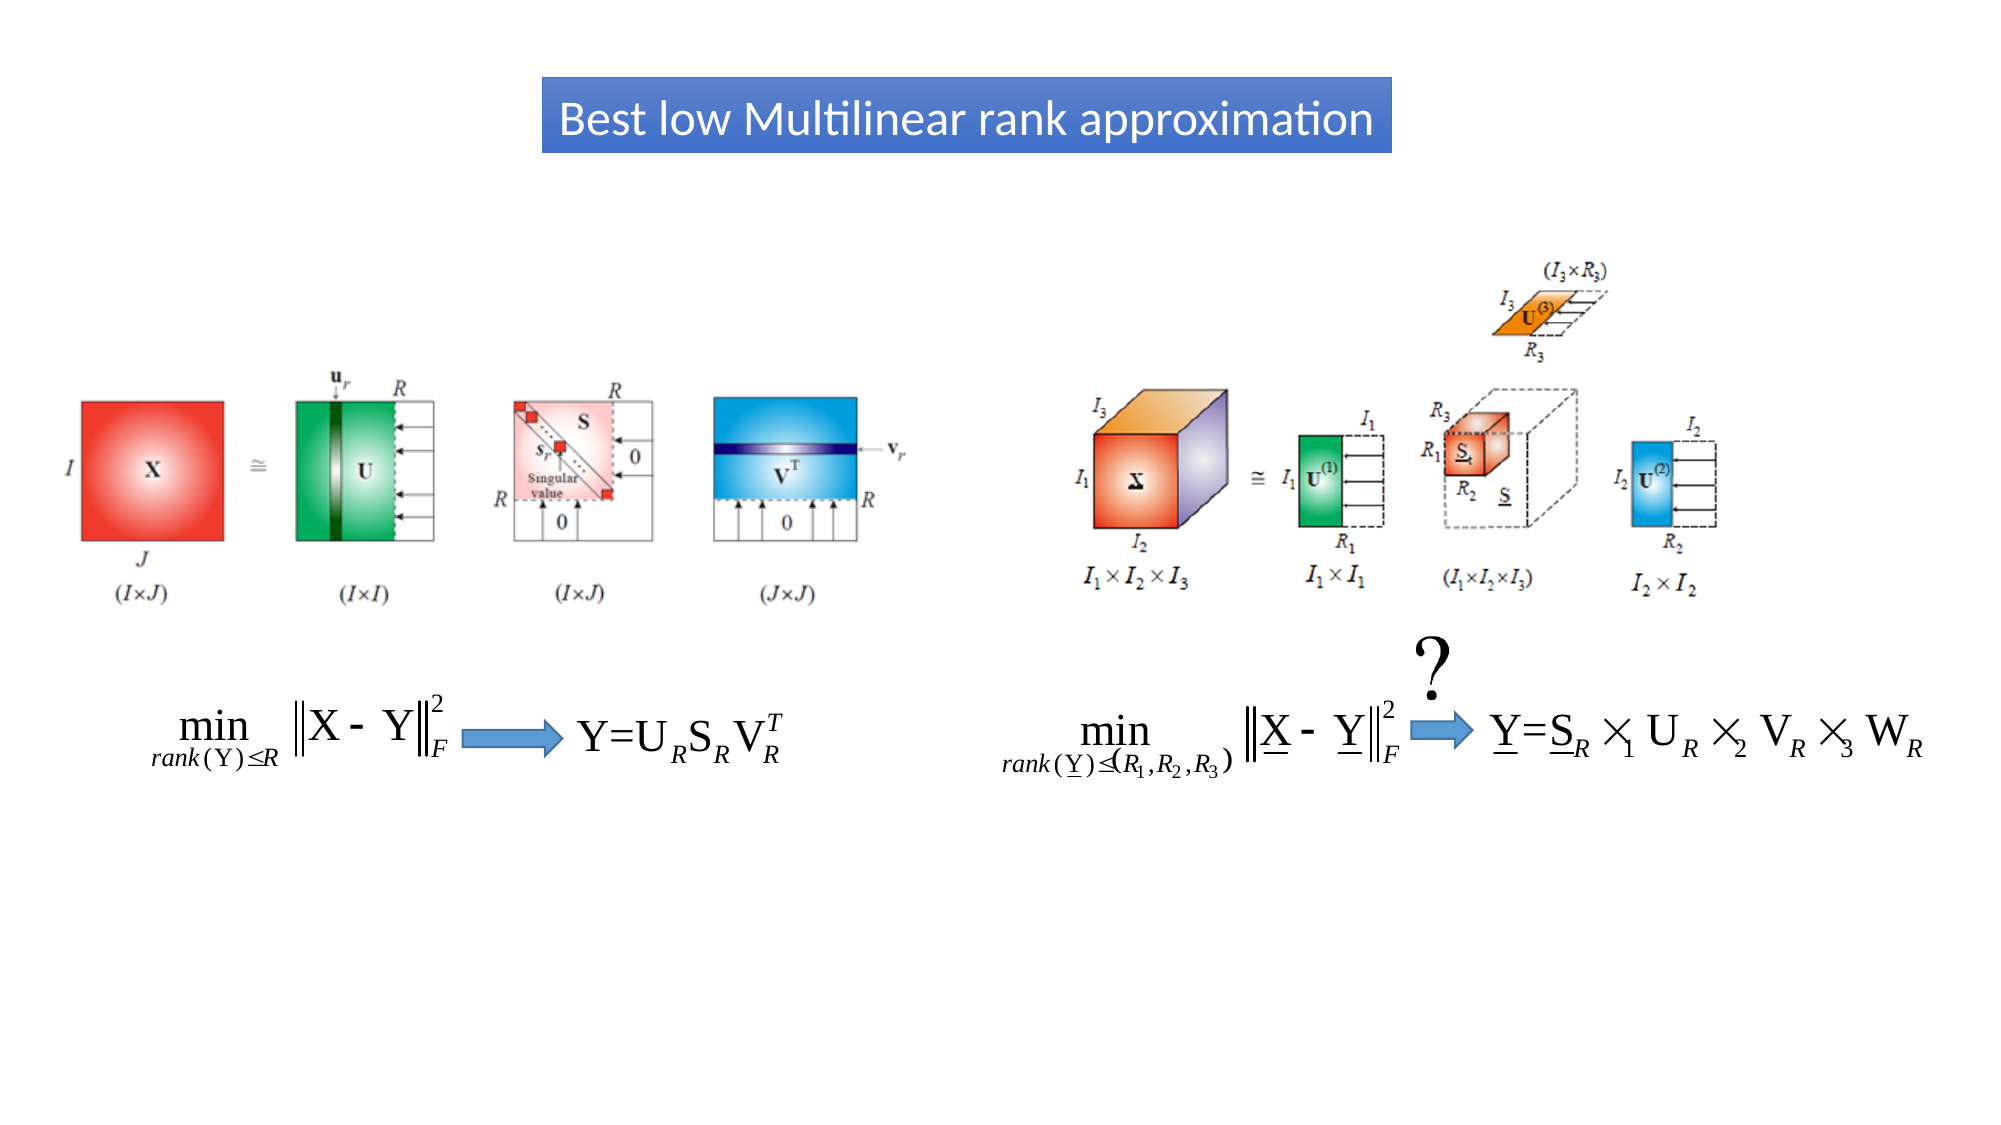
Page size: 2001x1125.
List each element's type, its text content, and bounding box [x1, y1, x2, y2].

picture [57, 363, 921, 621]
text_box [994, 632, 1931, 792]
picture [1064, 226, 1784, 633]
text_box Best low Multilinear rank approximation [542, 77, 1392, 153]
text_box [143, 682, 794, 782]
